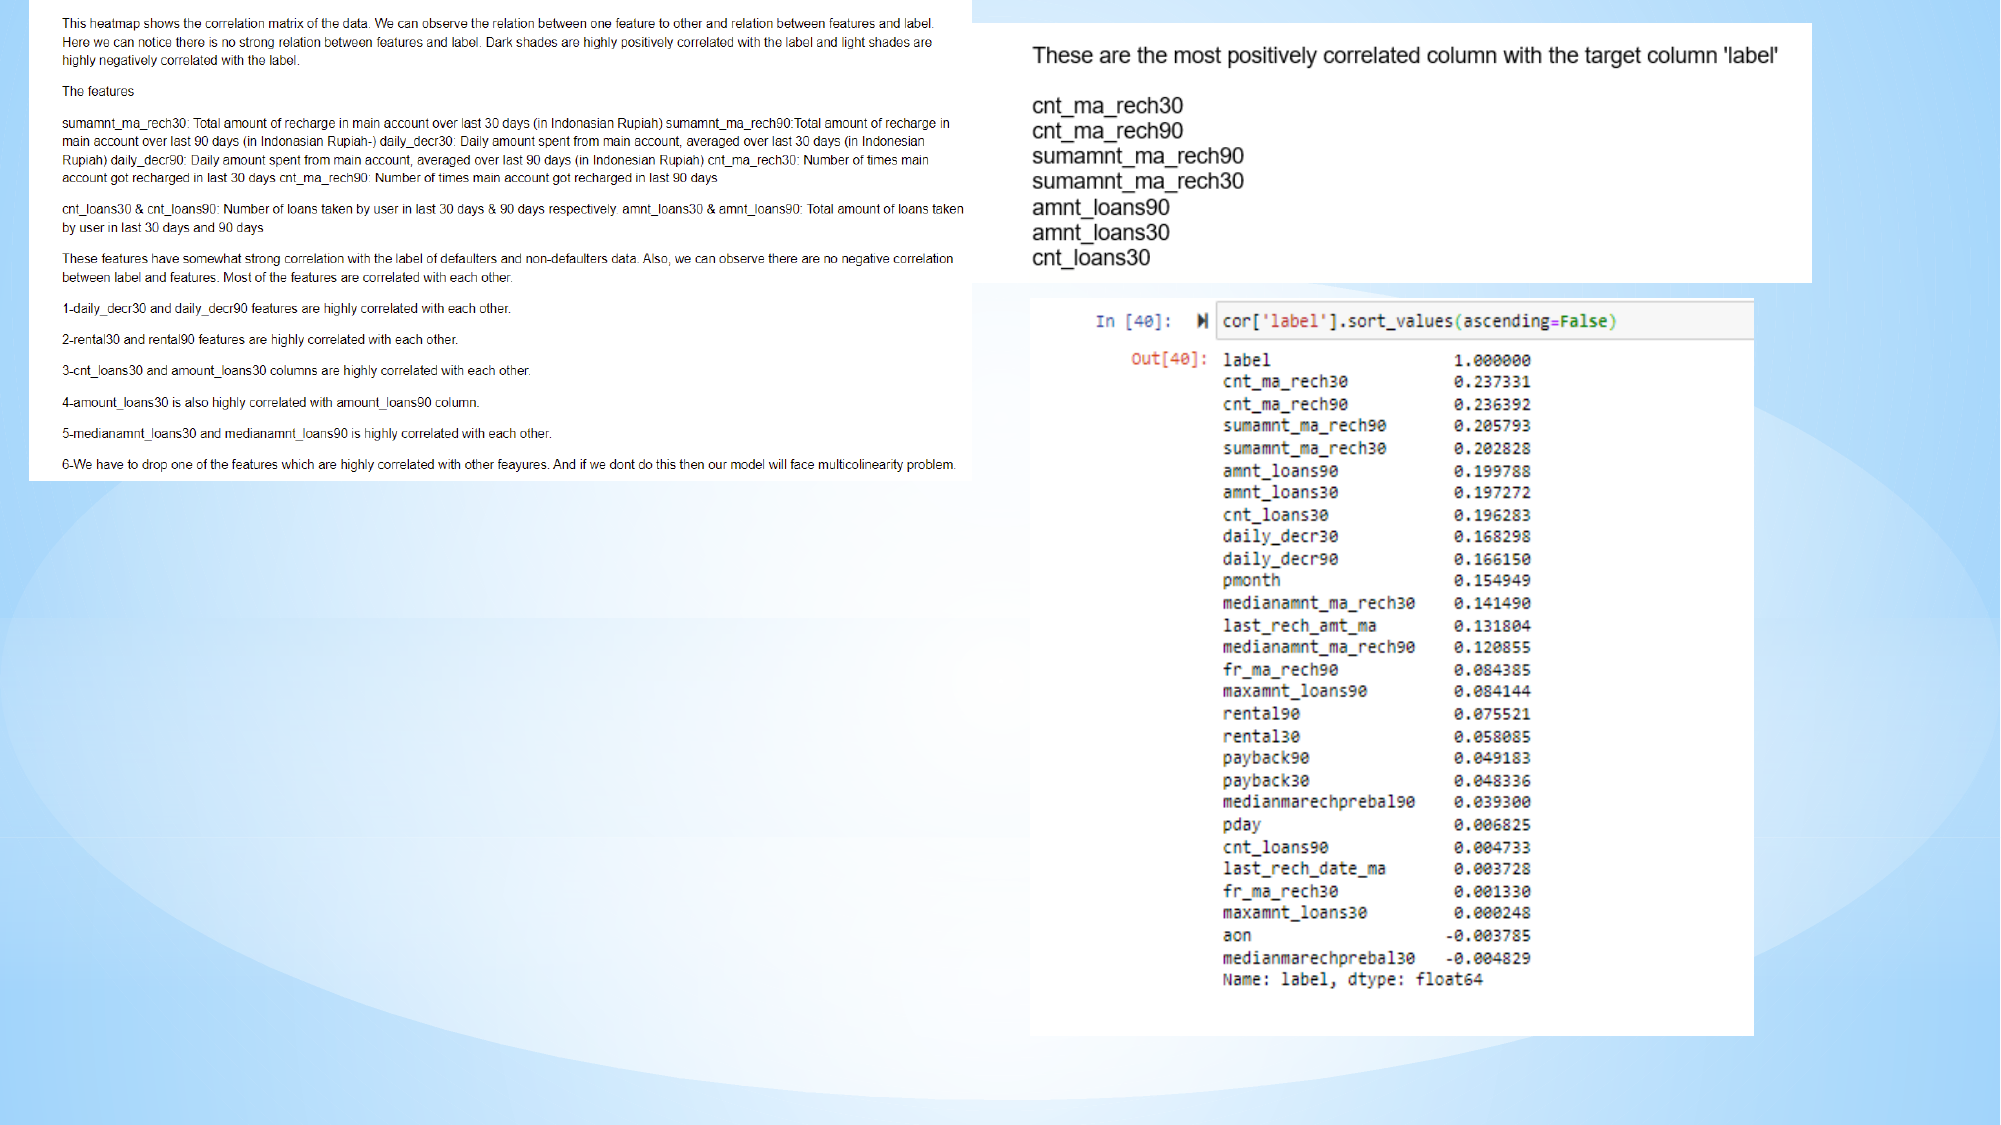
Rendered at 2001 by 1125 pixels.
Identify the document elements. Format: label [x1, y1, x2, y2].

picture [28, 0, 1813, 482]
picture [1029, 297, 1754, 1037]
